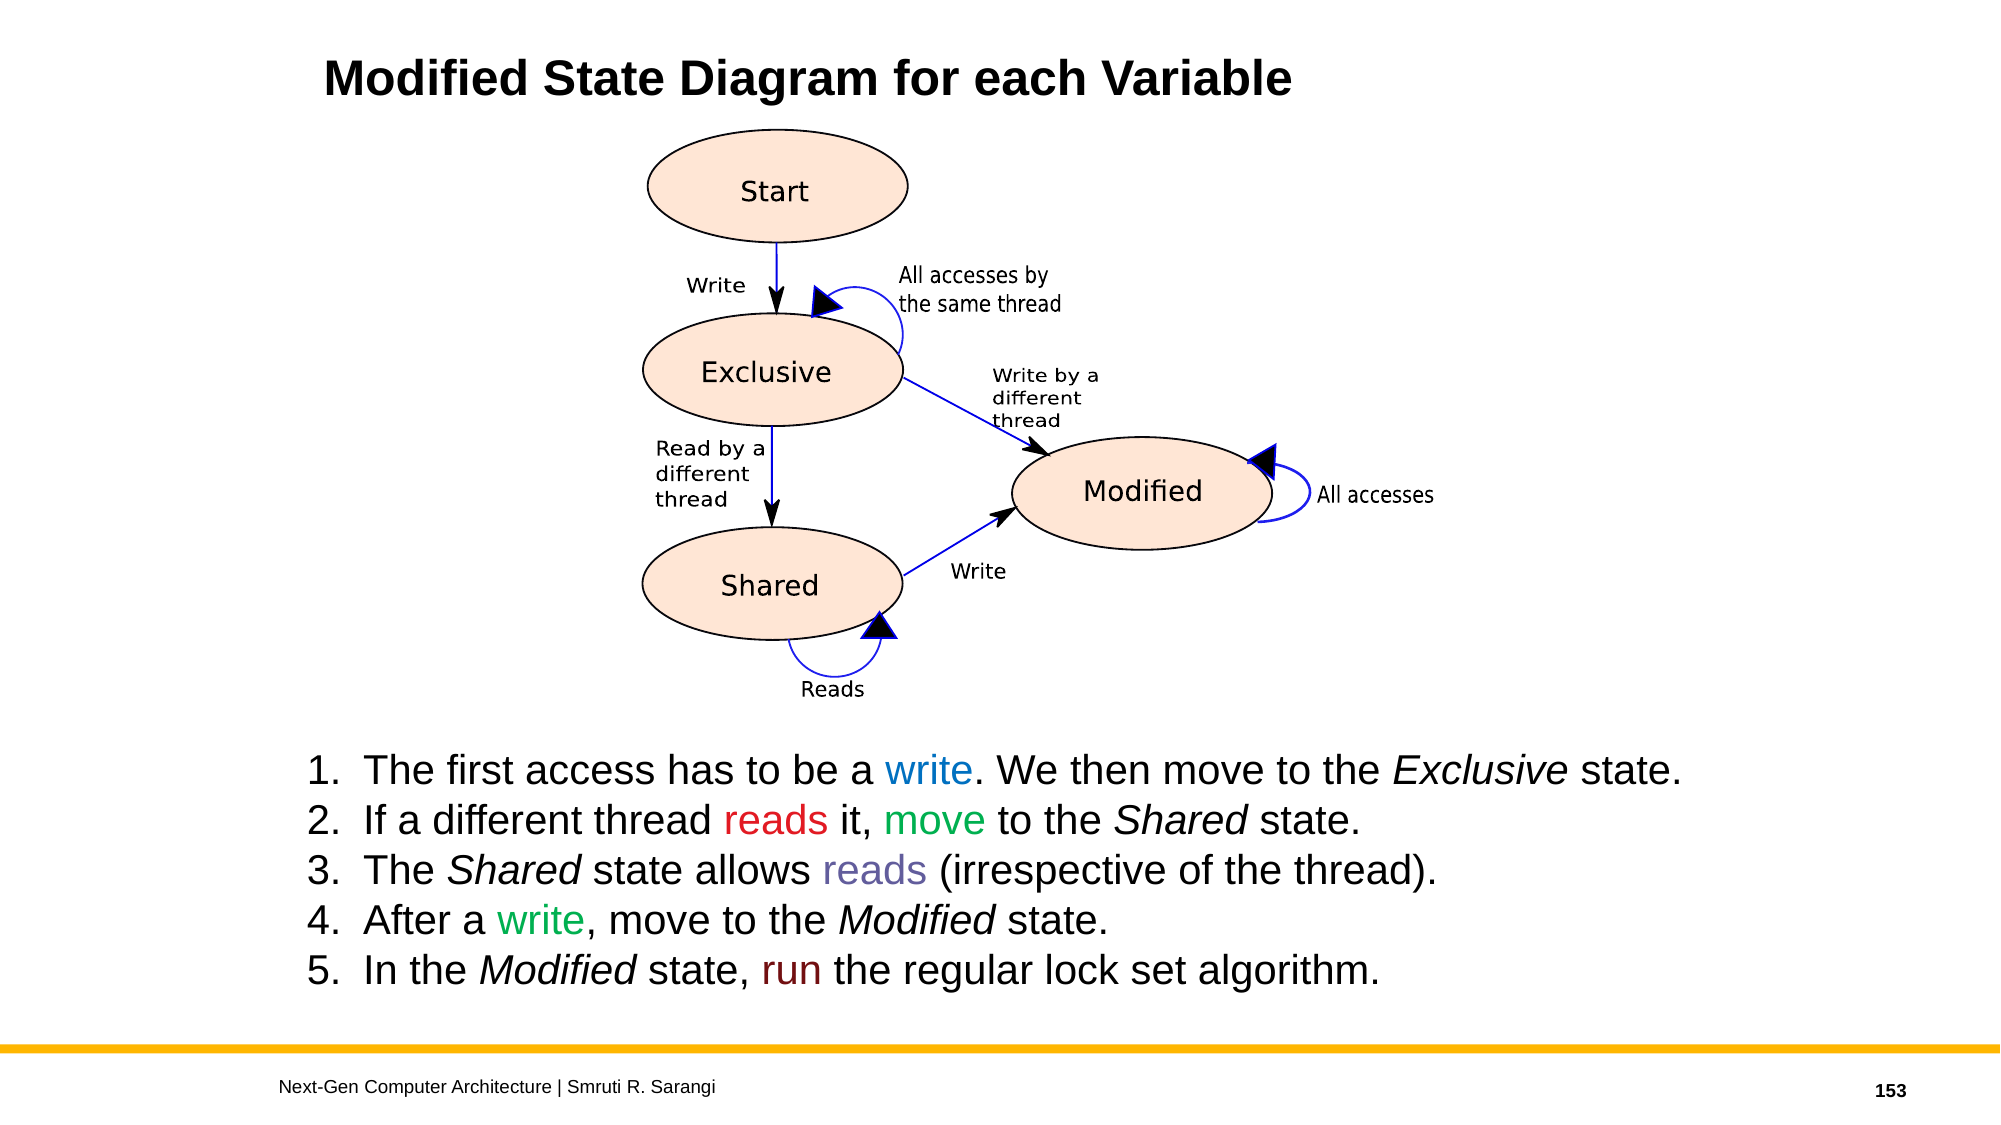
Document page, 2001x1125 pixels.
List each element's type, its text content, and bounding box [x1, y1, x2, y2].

text_box The first access has to be a write. We then move to the Exclusive state. If a different thread reads it, move to the Shared state. The Shared state allows reads (irrespective of the thread). After a write, move to the Modified state. In the Modified state, run the regular lock set algorithm. [292, 735, 1708, 1090]
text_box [641, 128, 1457, 702]
title Modified State Diagram for each Variable [308, 45, 1477, 127]
footer Next-Gen Computer Architecture | Smruti R. Sarangi [263, 1067, 1464, 1105]
slide_number 153 [1711, 1071, 1922, 1109]
